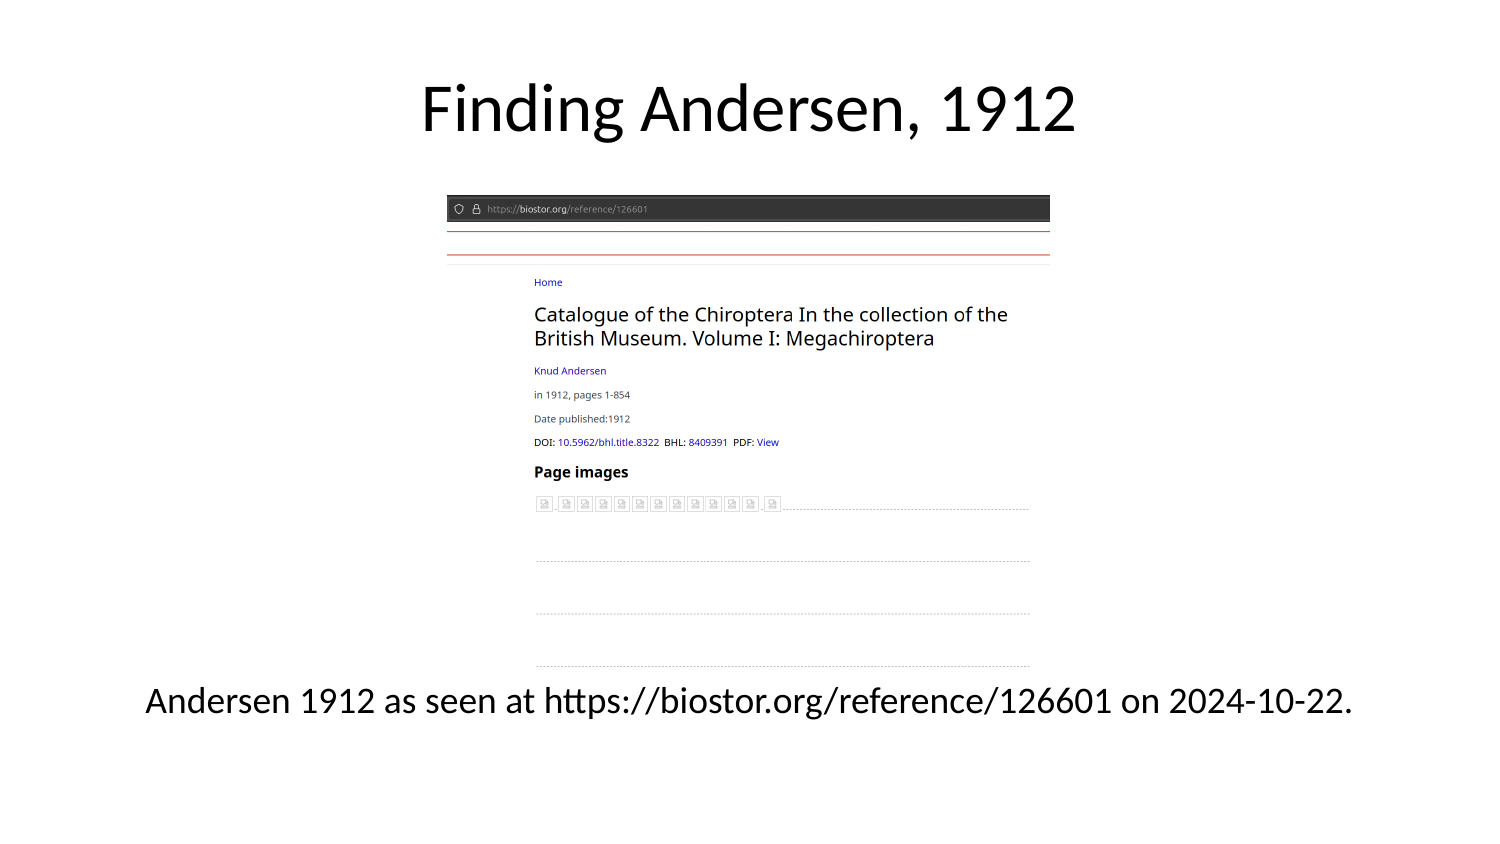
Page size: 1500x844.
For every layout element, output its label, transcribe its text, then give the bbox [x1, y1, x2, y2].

title Finding Andersen, 1912 [75, 33, 1425, 175]
text_box Andersen 1912 as seen at https://biostor.org/reference/126601 on 2024-10-22. [74, 668, 1425, 753]
picture [447, 195, 1051, 669]
